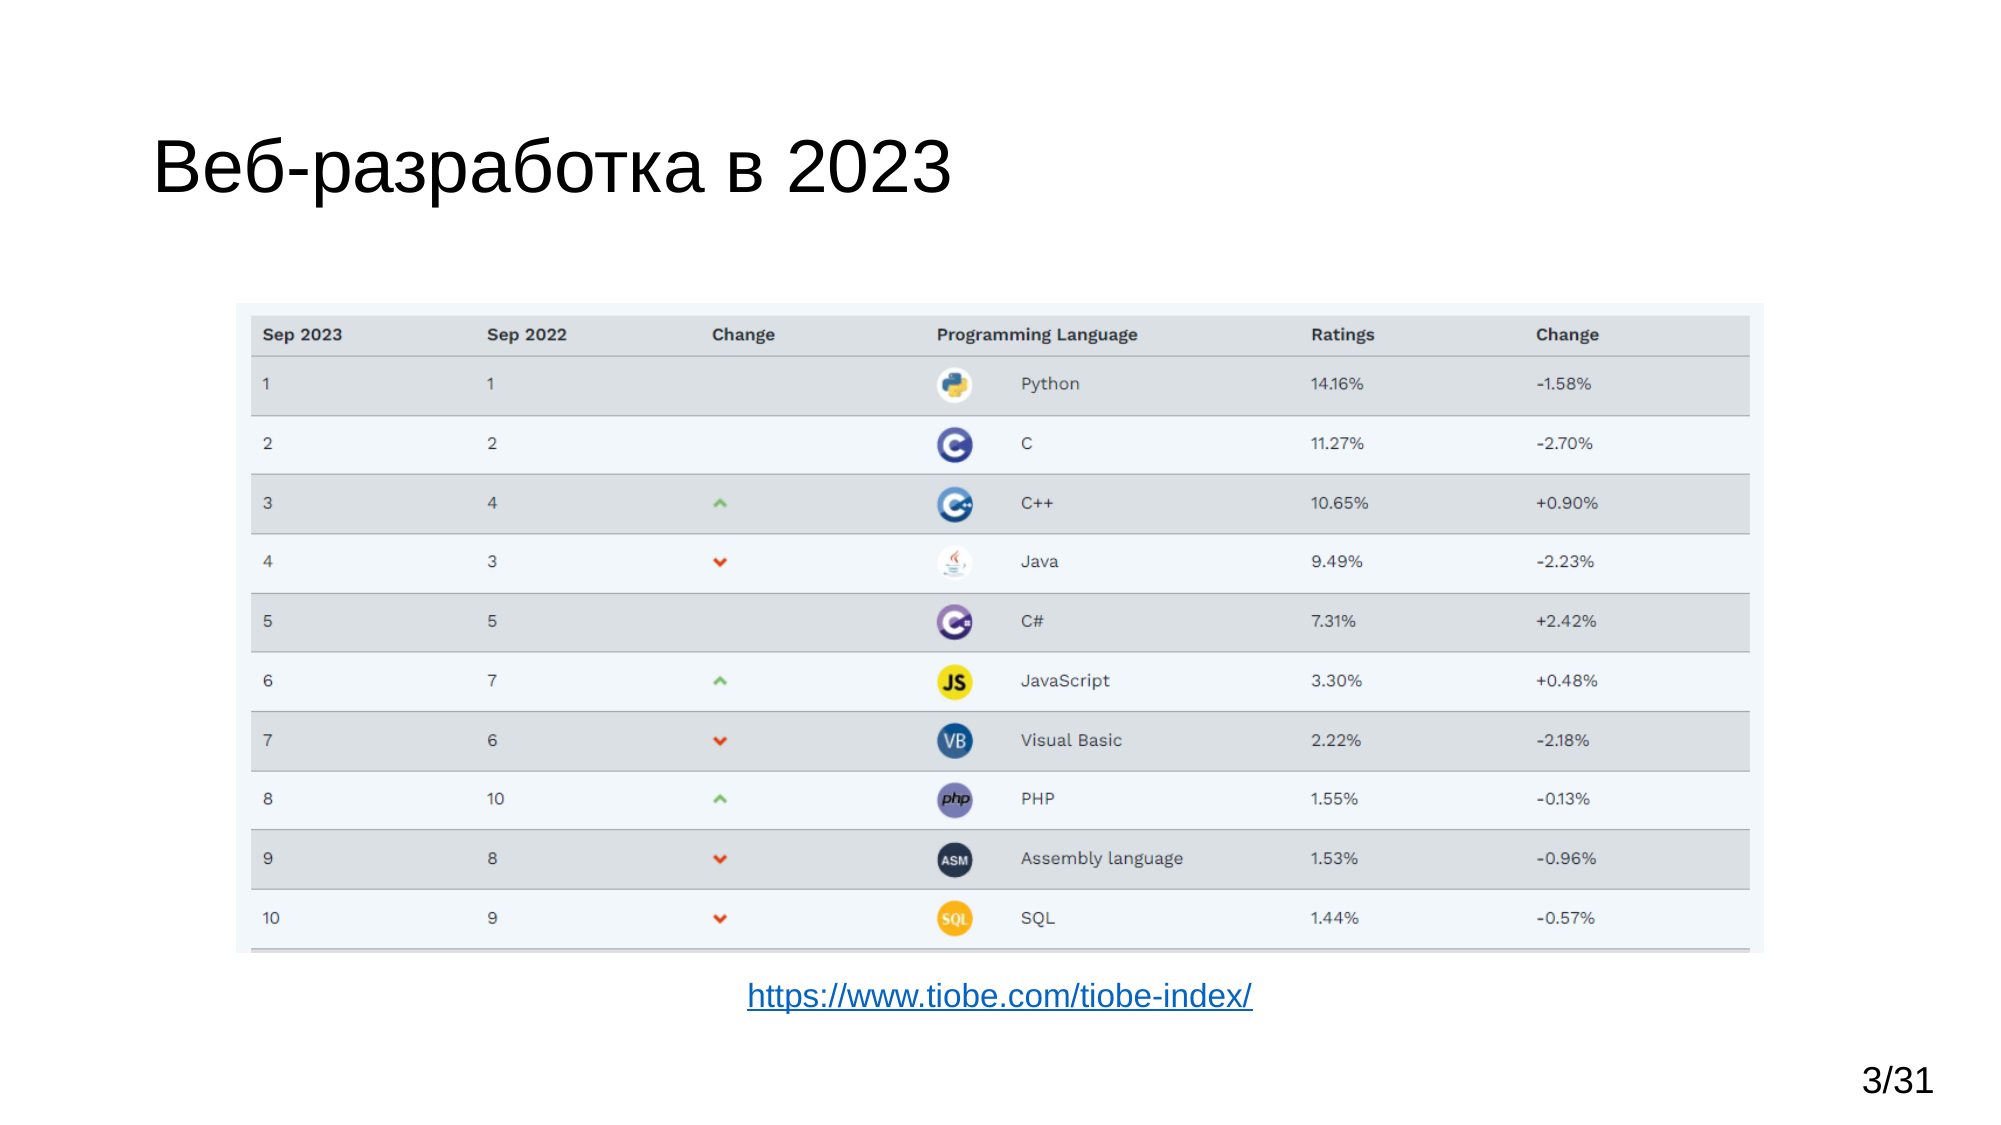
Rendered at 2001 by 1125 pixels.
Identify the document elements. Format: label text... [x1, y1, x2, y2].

picture [236, 303, 1764, 953]
text_box 3/31 [1796, 1049, 2000, 1109]
title Веб-разработка в 2023 [137, 59, 1863, 278]
list https://www.tiobe.com/tiobe-index/ [137, 971, 1863, 1023]
